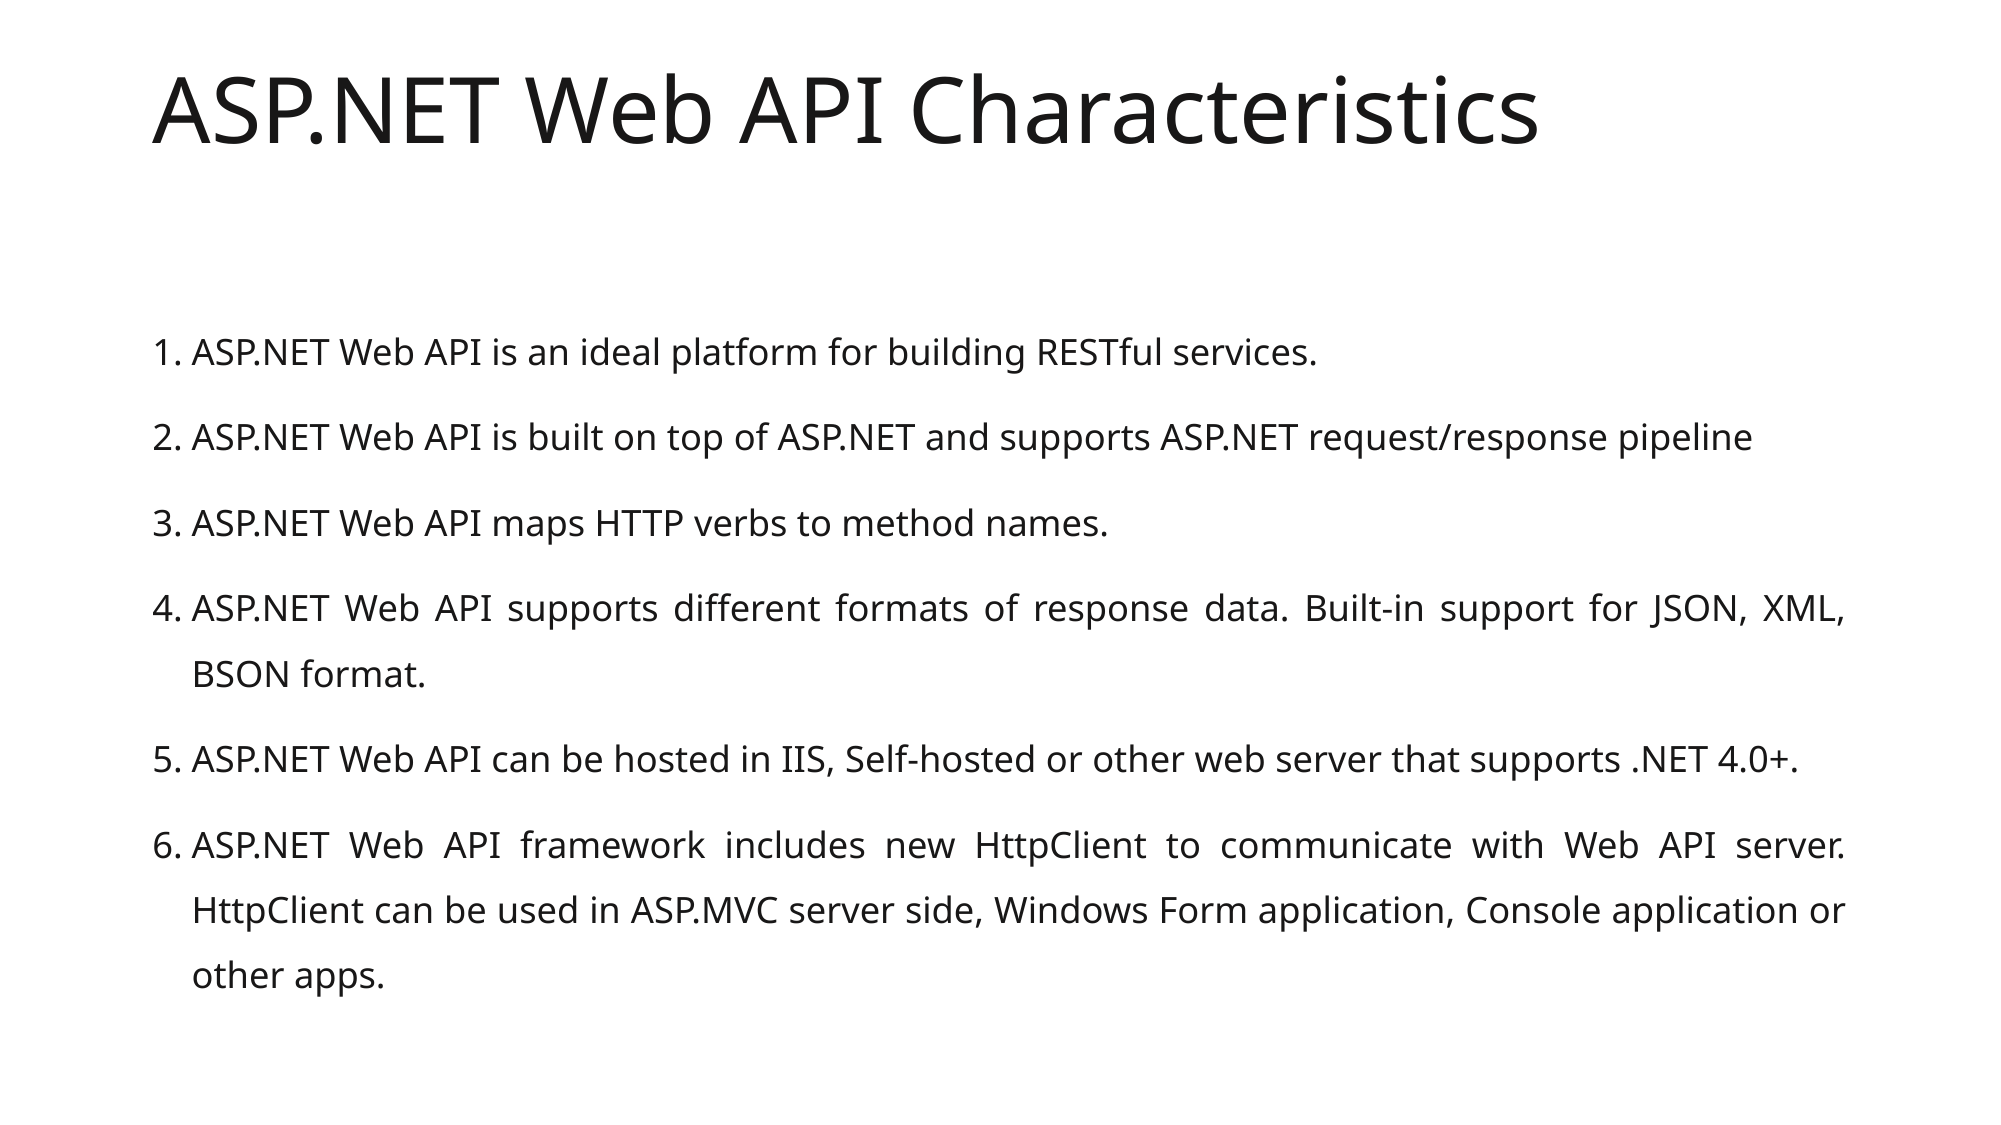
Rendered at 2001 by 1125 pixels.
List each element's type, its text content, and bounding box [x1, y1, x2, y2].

list ASP.NET Web API is an ideal platform for building RESTful services. ASP.NET Web API is built on top of ASP.NET and supports ASP.NET request/response pipeline ASP.NET Web API maps HTTP verbs to method names. ASP.NET Web API supports different formats of response data. Built-in support for JSON, XML, BSON format. ASP.NET Web API can be hosted in IIS, Self-hosted or other web server that supports .NET 4.0+. ASP.NET Web API framework includes new HttpClient to communicate with Web API server. HttpClient can be used in ASP.MVC server side, Windows Form application, Console application or other apps. [137, 299, 1863, 1014]
title ASP.NET Web API Characteristics [137, 59, 1863, 278]
